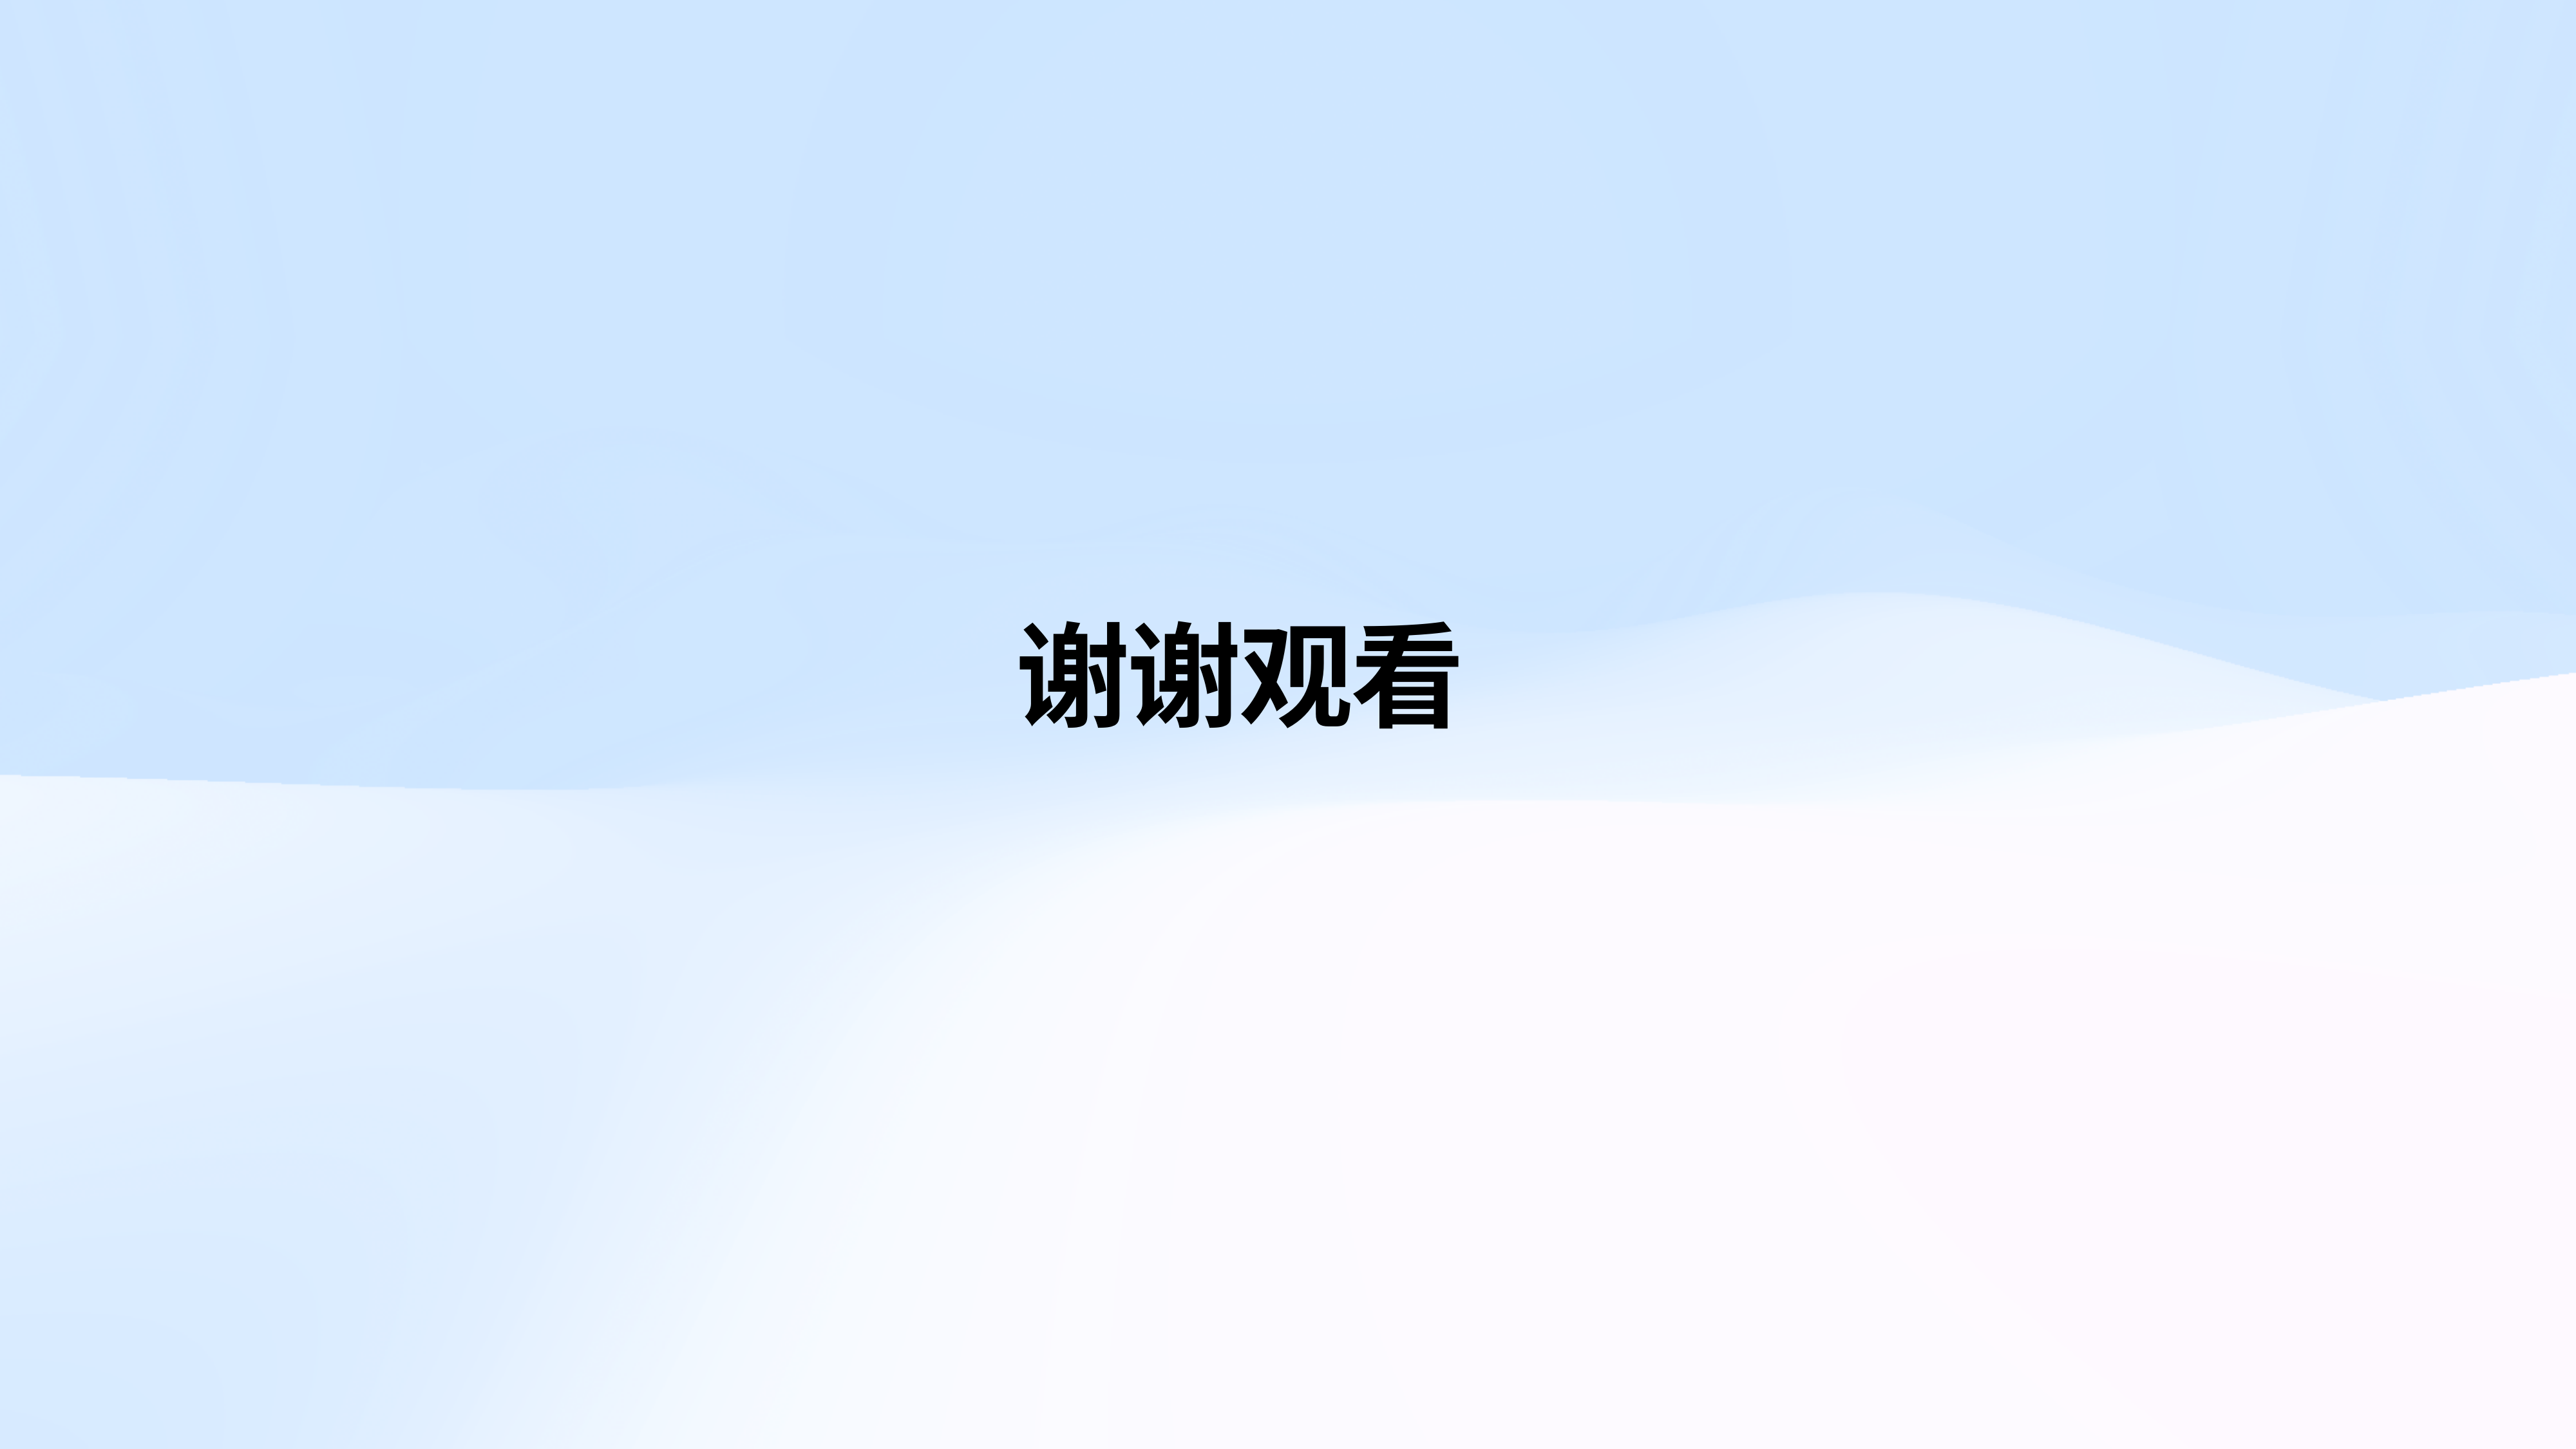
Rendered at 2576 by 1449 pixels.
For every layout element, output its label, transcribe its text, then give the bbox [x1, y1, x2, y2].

title 谢谢观看 [1010, 625, 2072, 1086]
picture [0, 0, 2576, 1449]
